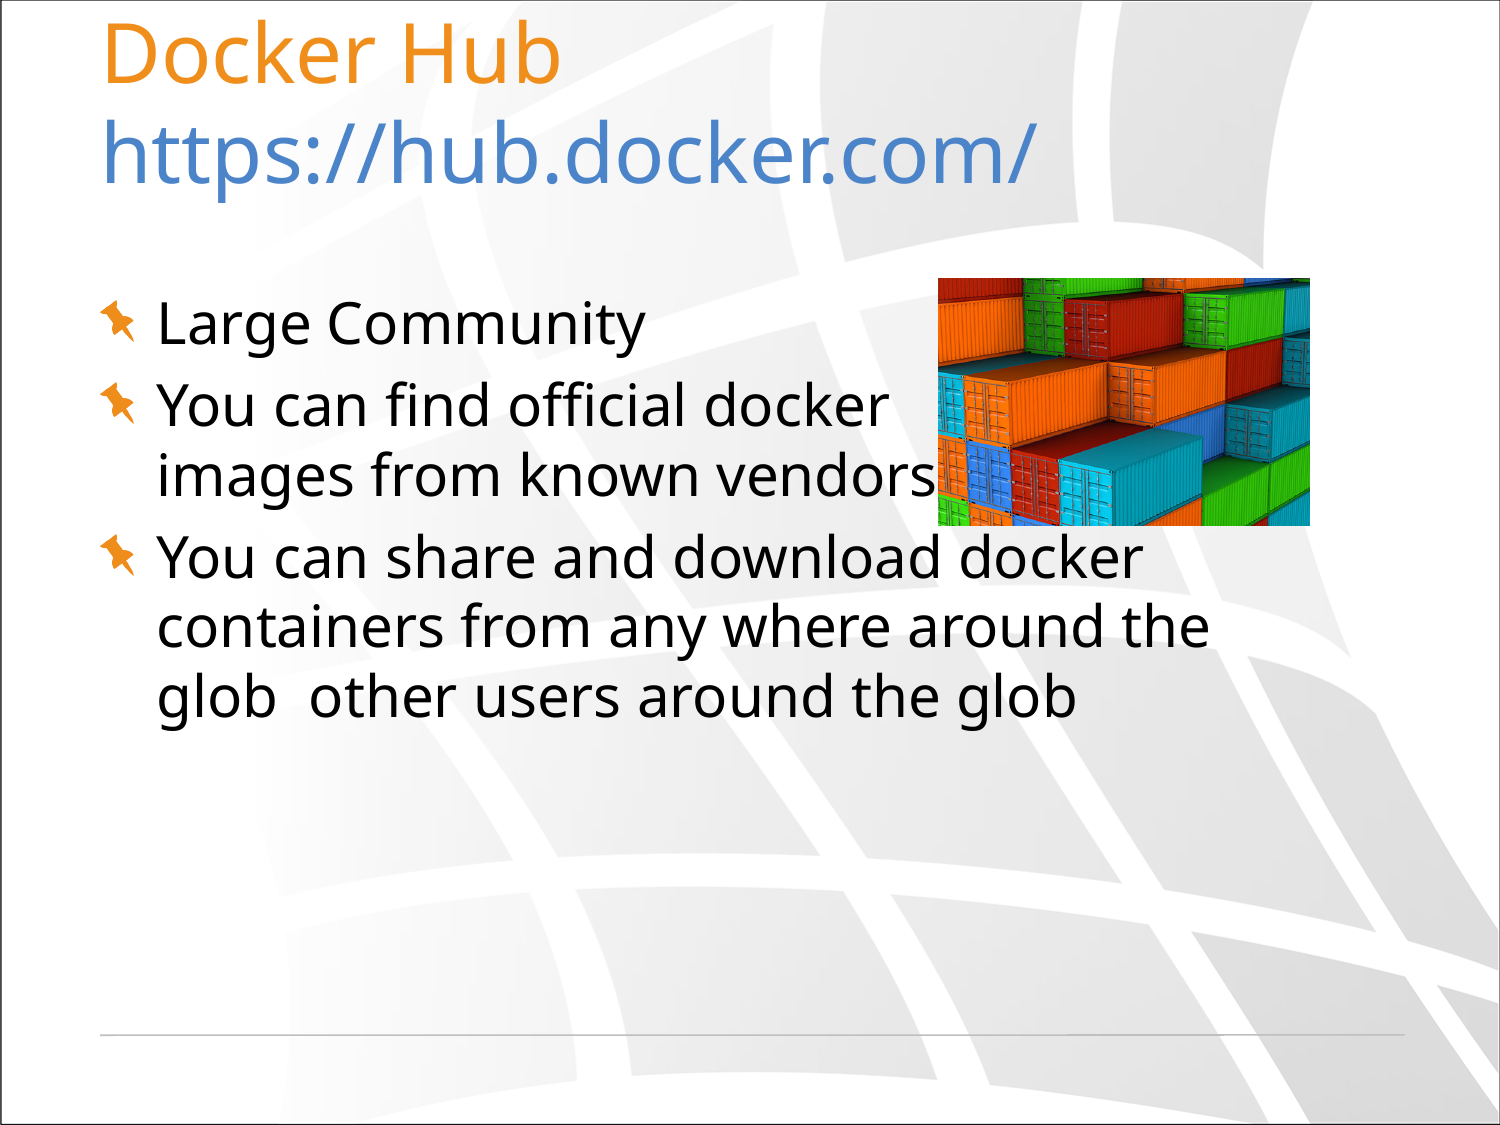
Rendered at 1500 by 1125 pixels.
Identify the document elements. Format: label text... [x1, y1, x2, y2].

list Large Community You can find official docker images from known vendors You can share and download docker containers from any where around the glob other users around the glob [100, 278, 1341, 1008]
picture [0, 0, 1500, 1125]
title Docker Hub https://hub.docker.com/ [100, 90, 1412, 209]
